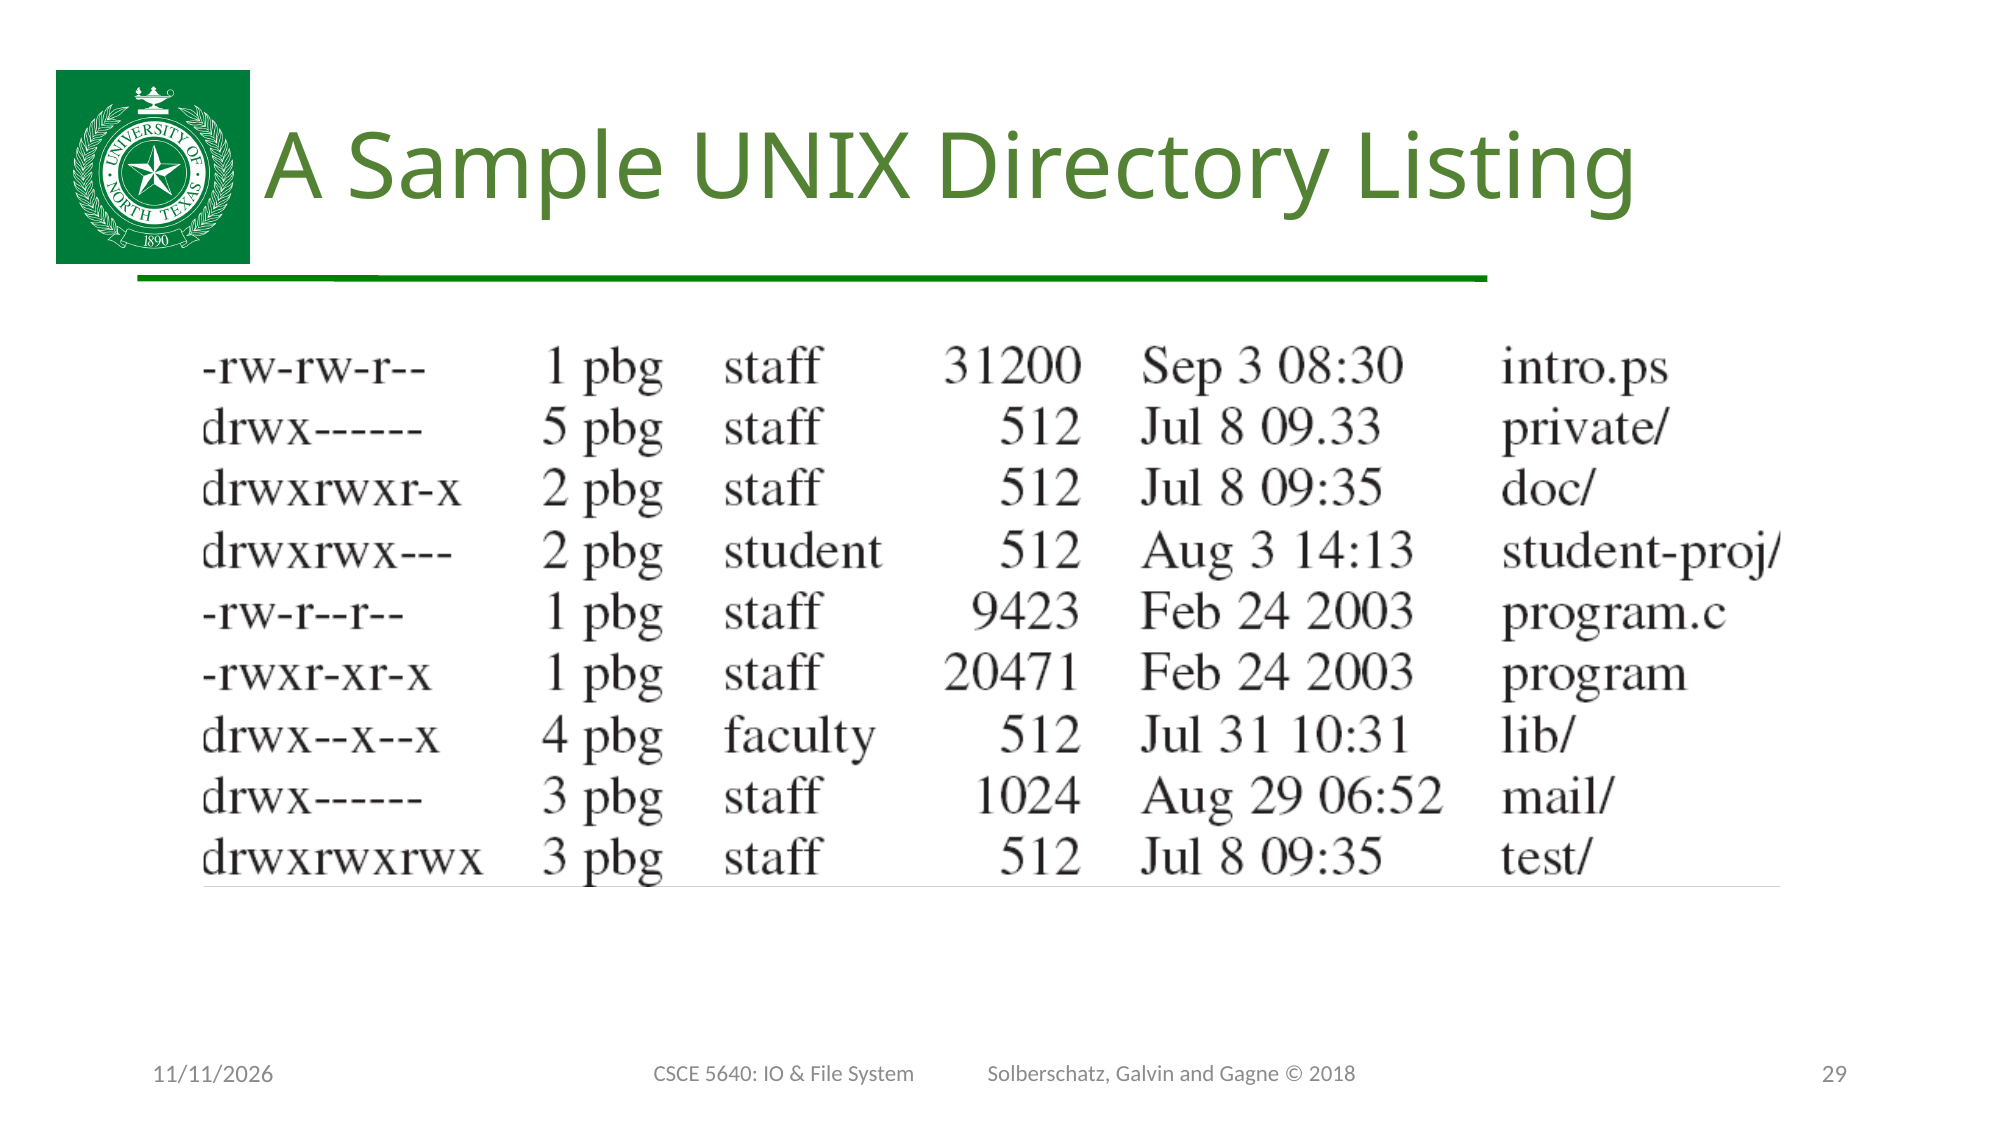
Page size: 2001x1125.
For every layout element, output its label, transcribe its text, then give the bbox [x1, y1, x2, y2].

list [203, 335, 1781, 887]
title A Sample UNIX Directory Listing [249, 59, 1863, 278]
footer CSCE 5640: IO & File System Solberschatz, Galvin and Gagne © 2018 [617, 1042, 1394, 1103]
slide_number 29 [1412, 1042, 1863, 1103]
picture [56, 70, 249, 264]
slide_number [137, 1042, 588, 1103]
